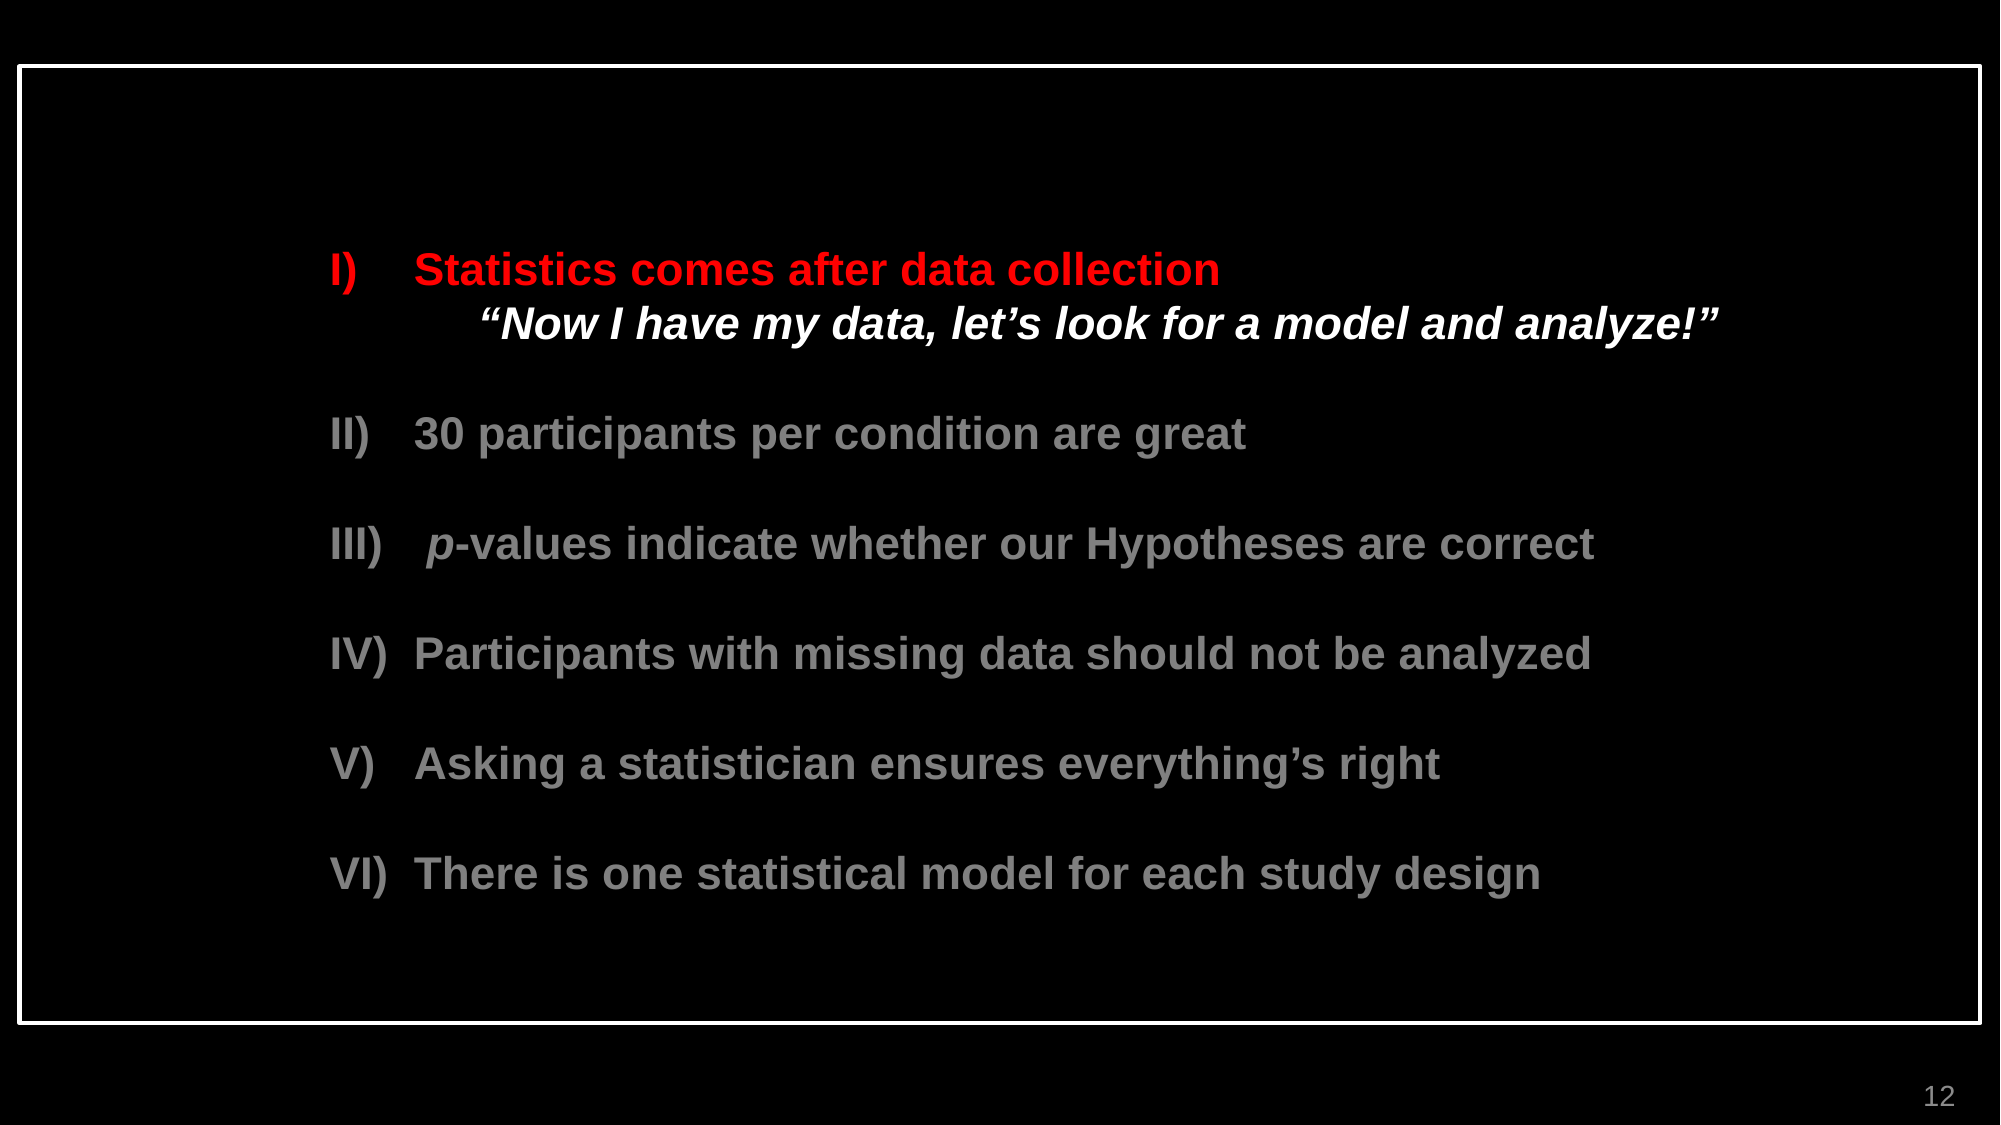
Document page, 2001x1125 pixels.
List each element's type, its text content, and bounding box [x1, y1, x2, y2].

text_box [17, 64, 1982, 1025]
slide_number 12 [1504, 1065, 1971, 1125]
